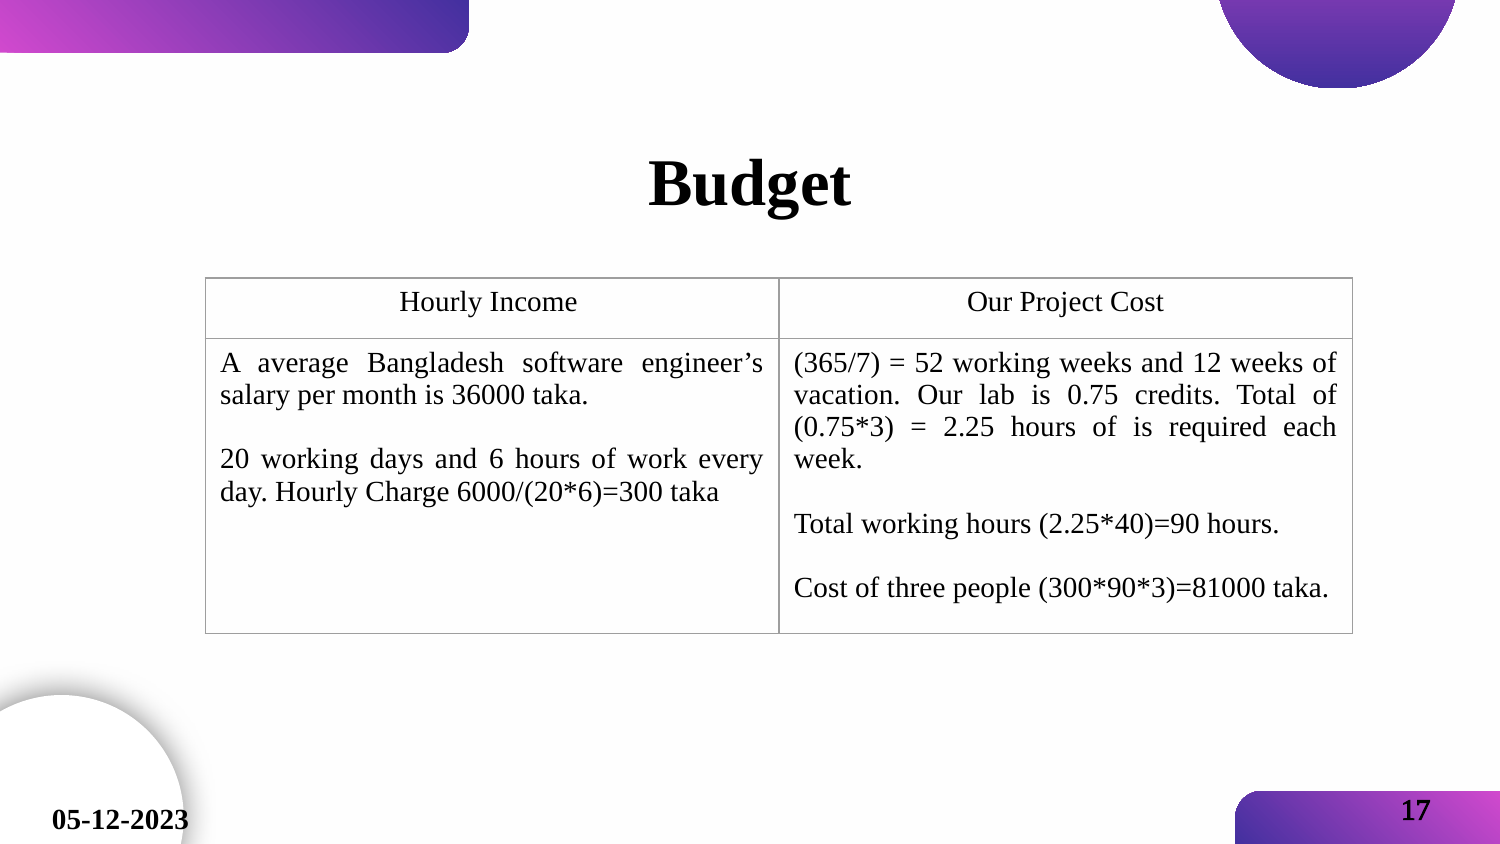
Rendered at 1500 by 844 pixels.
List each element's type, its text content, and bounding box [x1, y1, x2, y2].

table_cell (365/7) = 52 working weeks and 12 weeks of vacation. Our lab is 0.75 credits. Total of (0.75*3) = 2.25 hours of is required each week. Total working hours (2.25*40)=90 hours. Cost of three people (300*90*3)=81000 taka. [780, 339, 1352, 633]
table_header Hourly Income [206, 279, 778, 338]
table_header Our Project Cost [780, 279, 1352, 338]
text_box 17 [1386, 783, 1446, 833]
table_cell A average Bangladesh software engineer’s salary per month is 36000 taka. 20 working days and 6 hours of work every day. Hourly Charge 6000/(20*6)=300 taka [206, 339, 778, 633]
text_box 05-12-2023 [37, 793, 229, 843]
text_box Budget [381, 131, 1119, 226]
